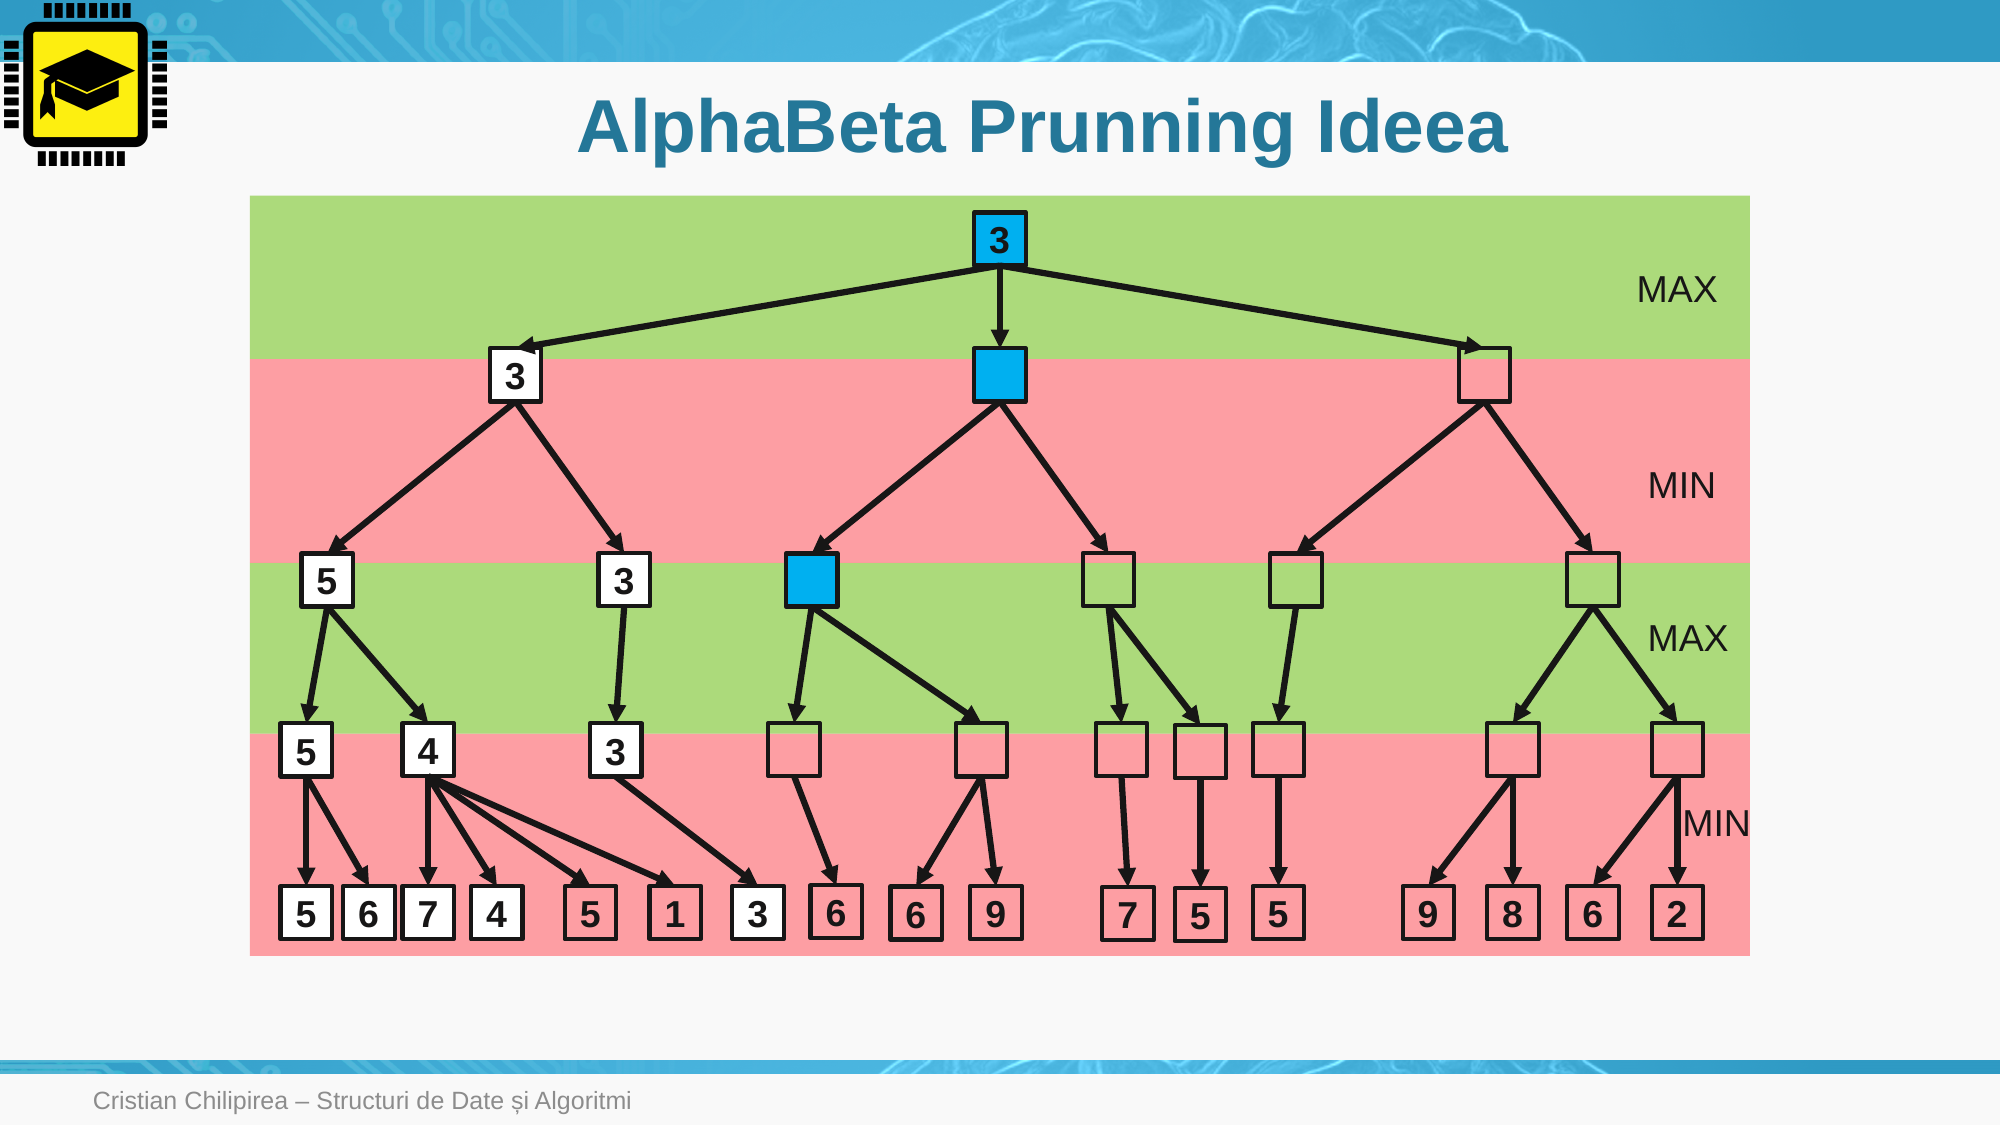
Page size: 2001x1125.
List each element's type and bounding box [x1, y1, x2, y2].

picture [0, 1060, 2000, 1074]
footer [77, 1073, 1338, 1125]
text_box [249, 195, 1766, 956]
title [170, 76, 1915, 180]
picture [0, 0, 2000, 166]
